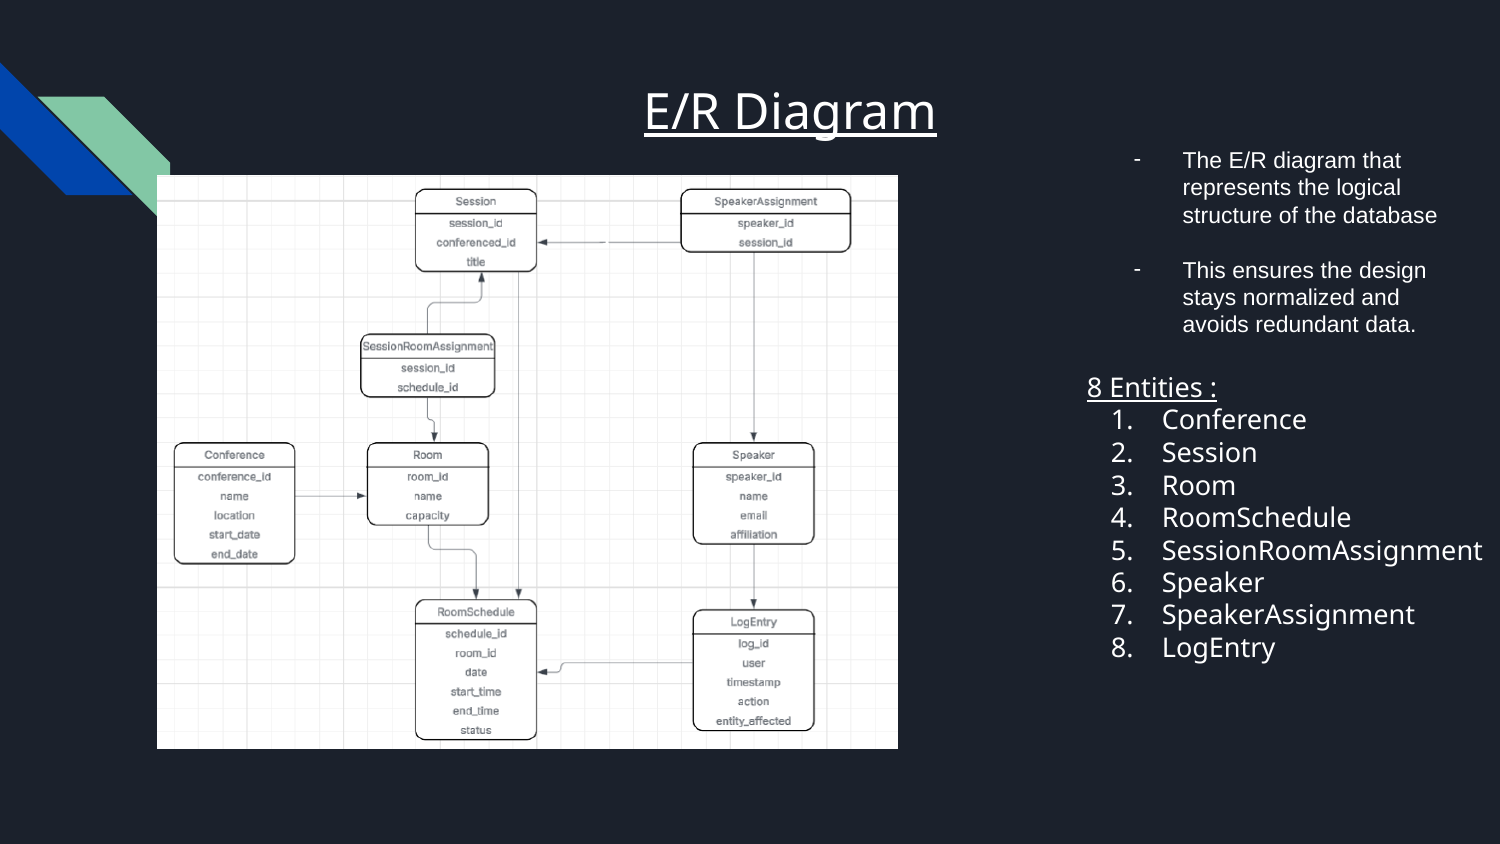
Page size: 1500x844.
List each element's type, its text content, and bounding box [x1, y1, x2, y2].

text_box The E/R diagram that represents the logical structure of the database This ensures the design stays normalized and avoids redundant data. [1092, 130, 1476, 355]
title E/R Diagram [212, 64, 1368, 215]
text_box 8 Entities : Conference Session Room RoomSchedule SessionRoomAssignment Speaker SpeakerAssignment LogEntry [1071, 355, 1500, 510]
picture [156, 175, 898, 749]
text_box The E/R diagram that represents the logical structure of the database This ensures the design stays normalized and avoids redundant data. [1092, 510, 1476, 794]
